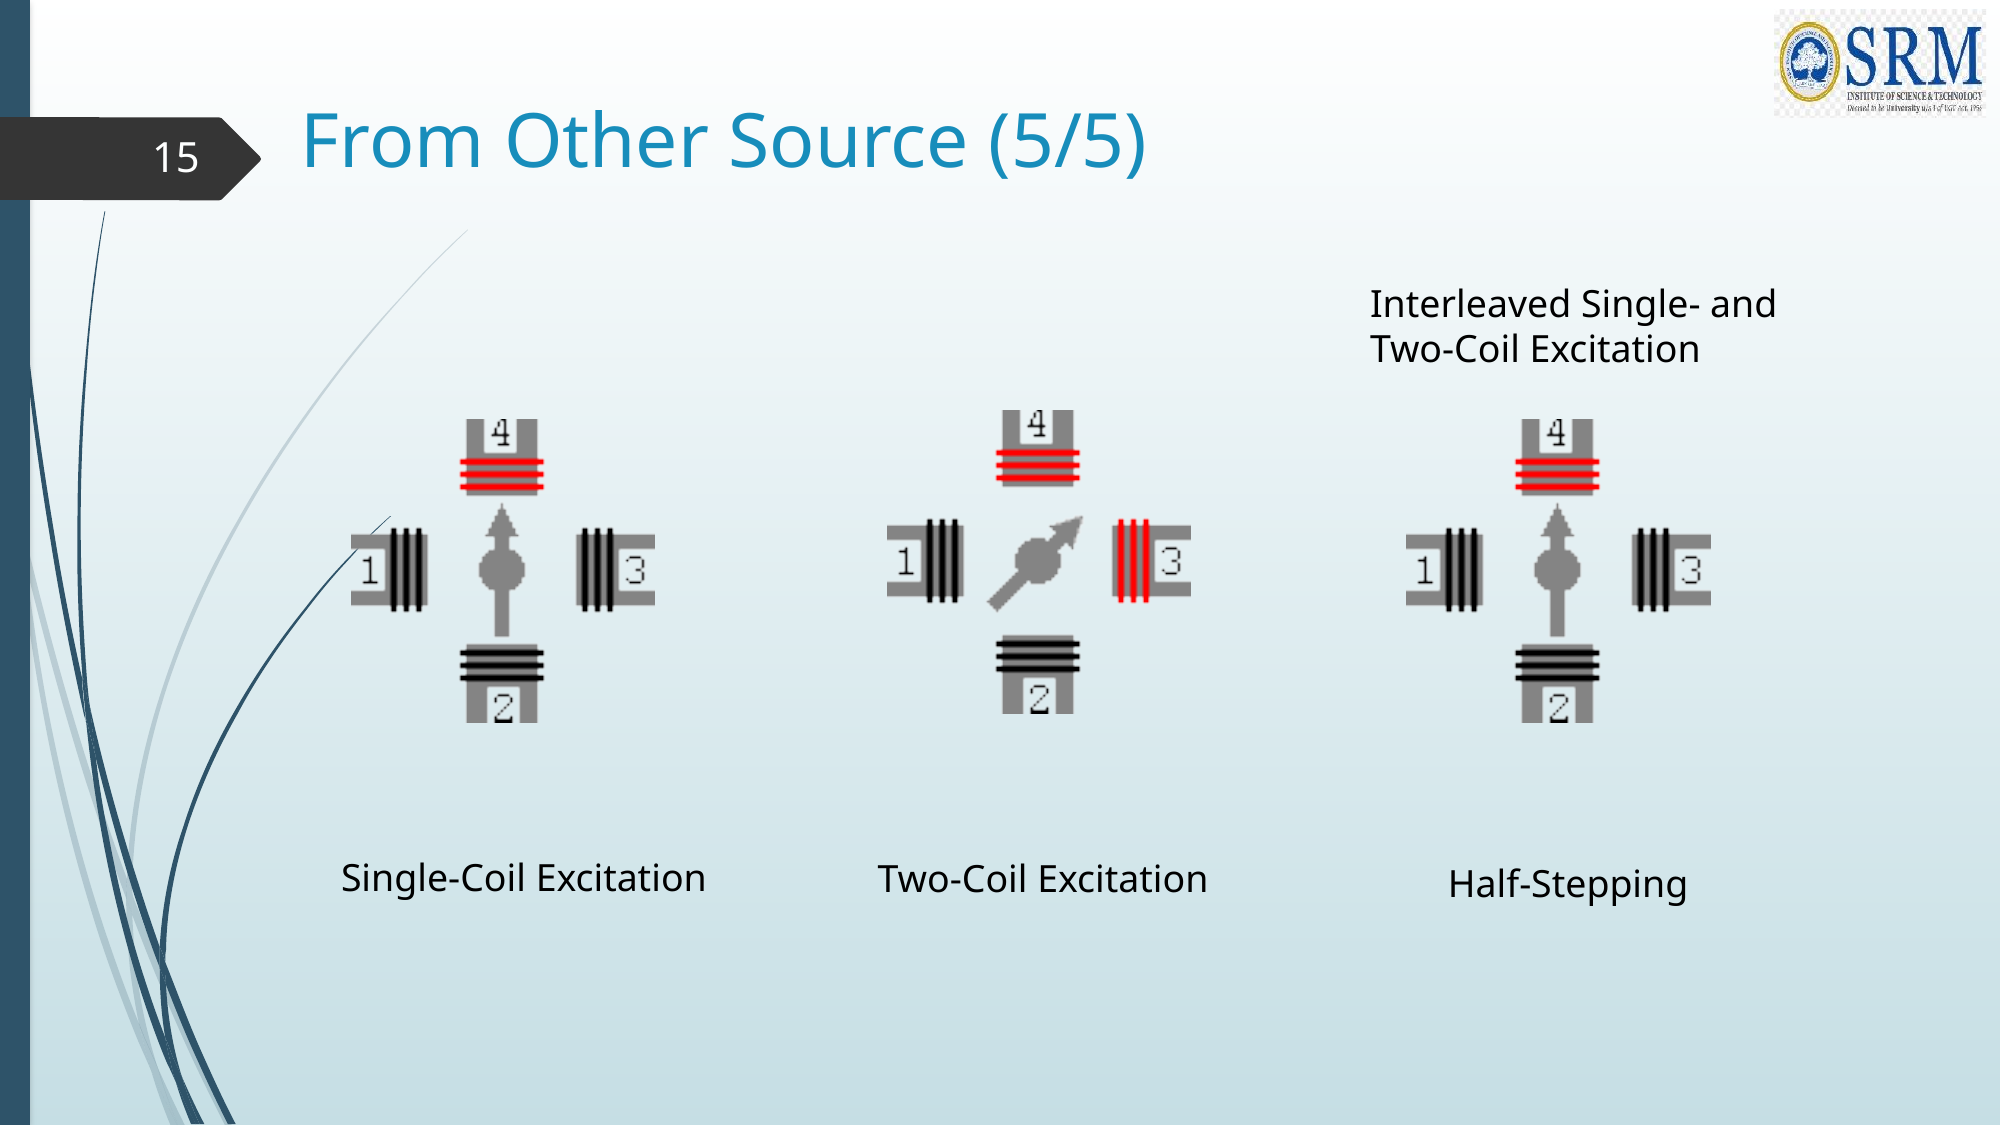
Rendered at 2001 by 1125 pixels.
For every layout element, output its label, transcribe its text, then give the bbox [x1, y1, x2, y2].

picture [1406, 419, 1711, 723]
slide_number 15 [87, 129, 216, 190]
text_box From Other Source (5/5) [285, 84, 1748, 296]
text_box Single-Coil Excitation [326, 847, 774, 907]
picture [351, 419, 656, 723]
picture [1774, 9, 1987, 118]
picture [887, 410, 1192, 715]
text_box Interleaved Single- and Two-Coil Excitation Half-Stepping [1355, 272, 1803, 958]
text_box Two-Coil Excitation [863, 847, 1267, 908]
